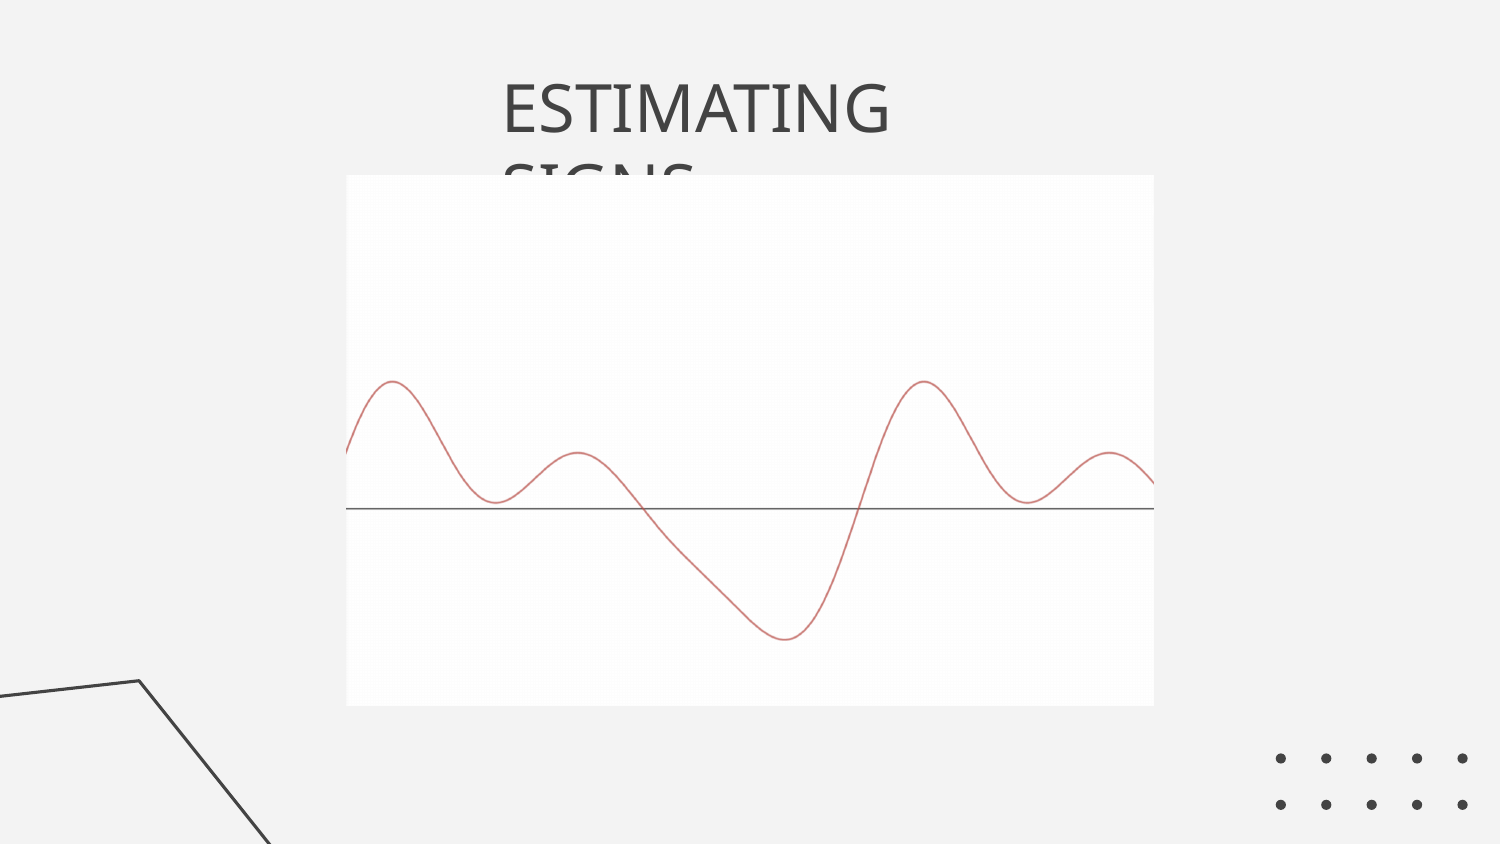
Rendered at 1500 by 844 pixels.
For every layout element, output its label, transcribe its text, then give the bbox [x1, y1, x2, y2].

picture [346, 175, 1154, 707]
title ESTIMATING SIGNS [486, 50, 1014, 173]
